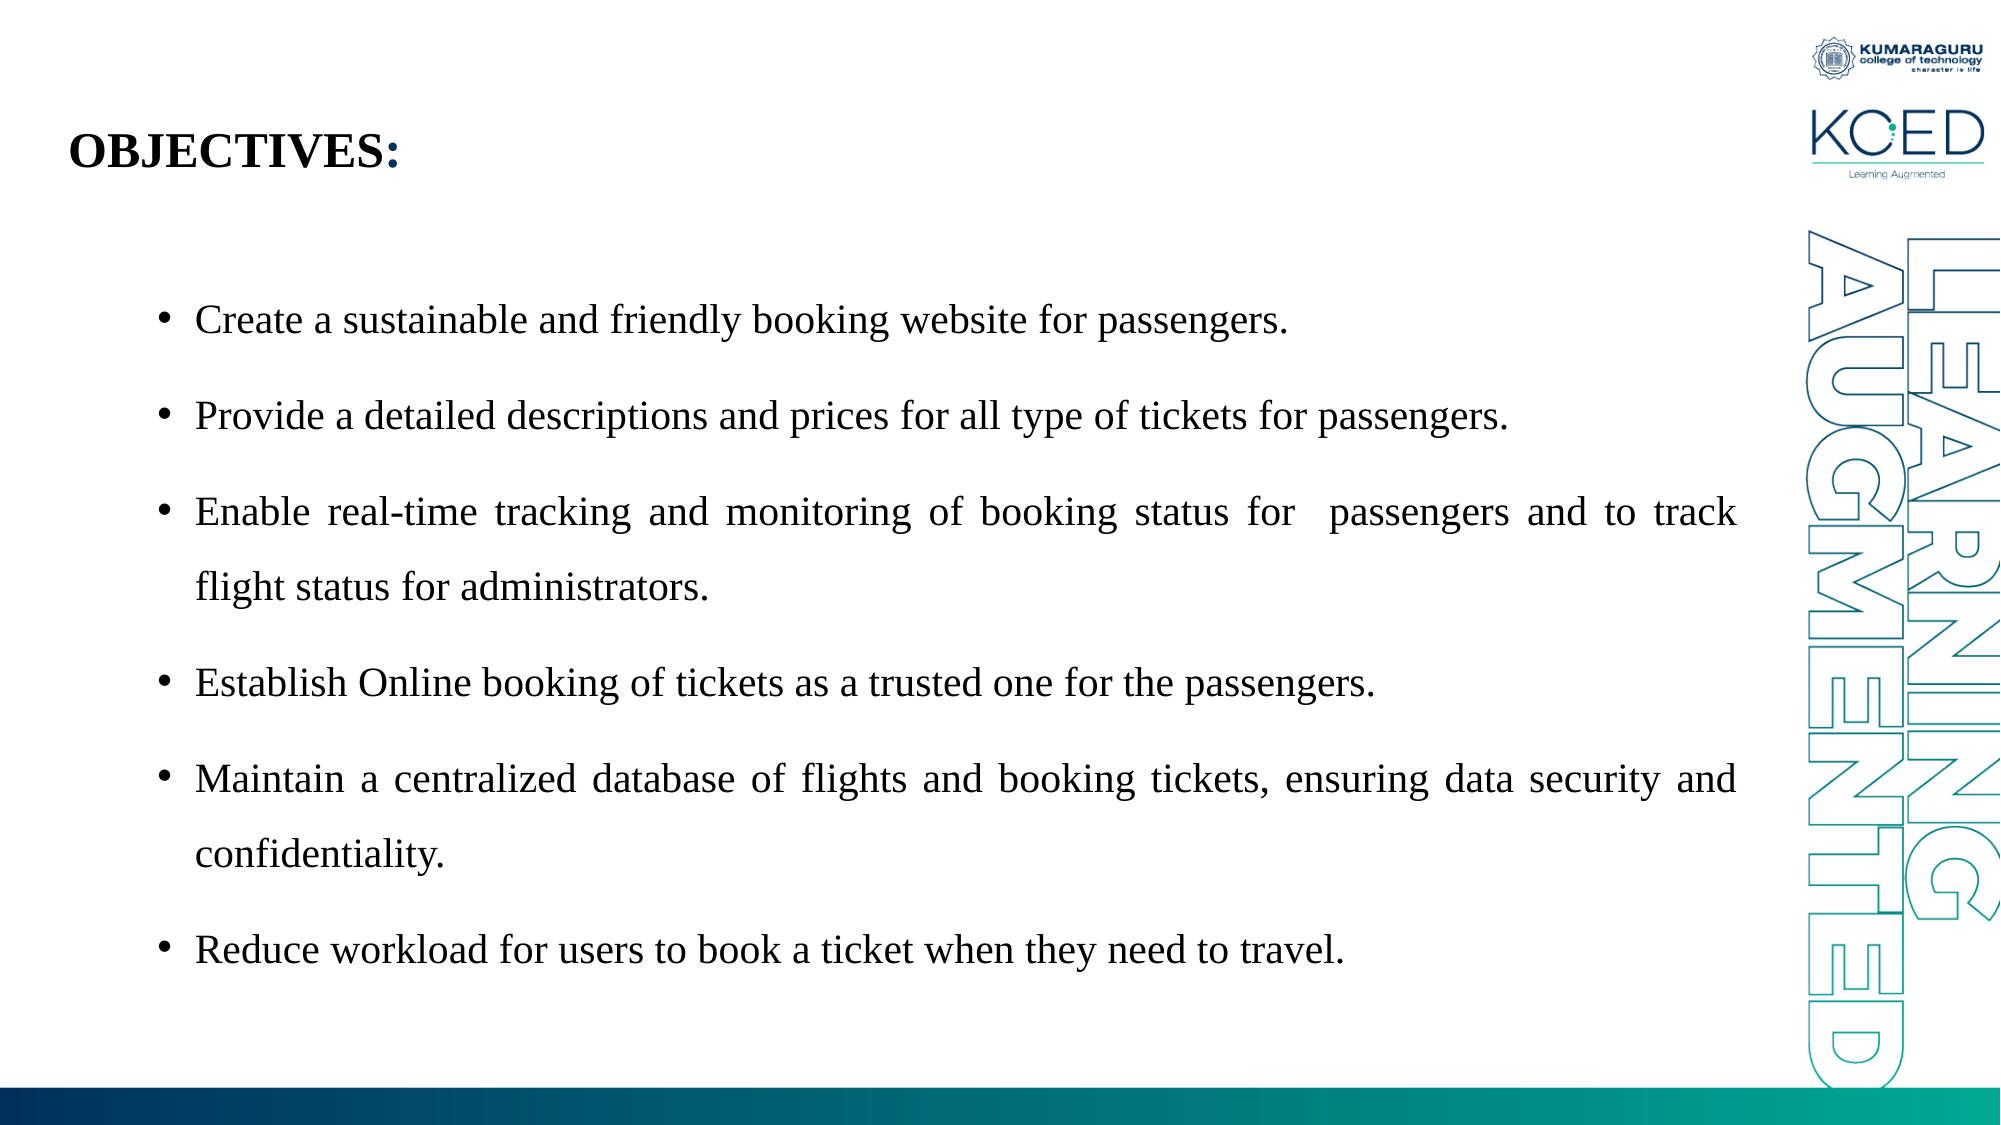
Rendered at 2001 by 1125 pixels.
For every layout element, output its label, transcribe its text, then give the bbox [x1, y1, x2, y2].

list Create a sustainable and friendly booking website for passengers. Provide a detailed descriptions and prices for all type of tickets for passengers. Enable real-time tracking and monitoring of booking status for passengers and to track flight status for administrators. Establish Online booking of tickets as a trusted one for the passengers. Maintain a centralized database of flights and booking tickets, ensuring data security and confidentiality. Reduce workload for users to book a ticket when they need to travel. [142, 259, 1754, 1026]
title OBJECTIVES: [53, 42, 1490, 260]
picture [0, 0, 2000, 1125]
